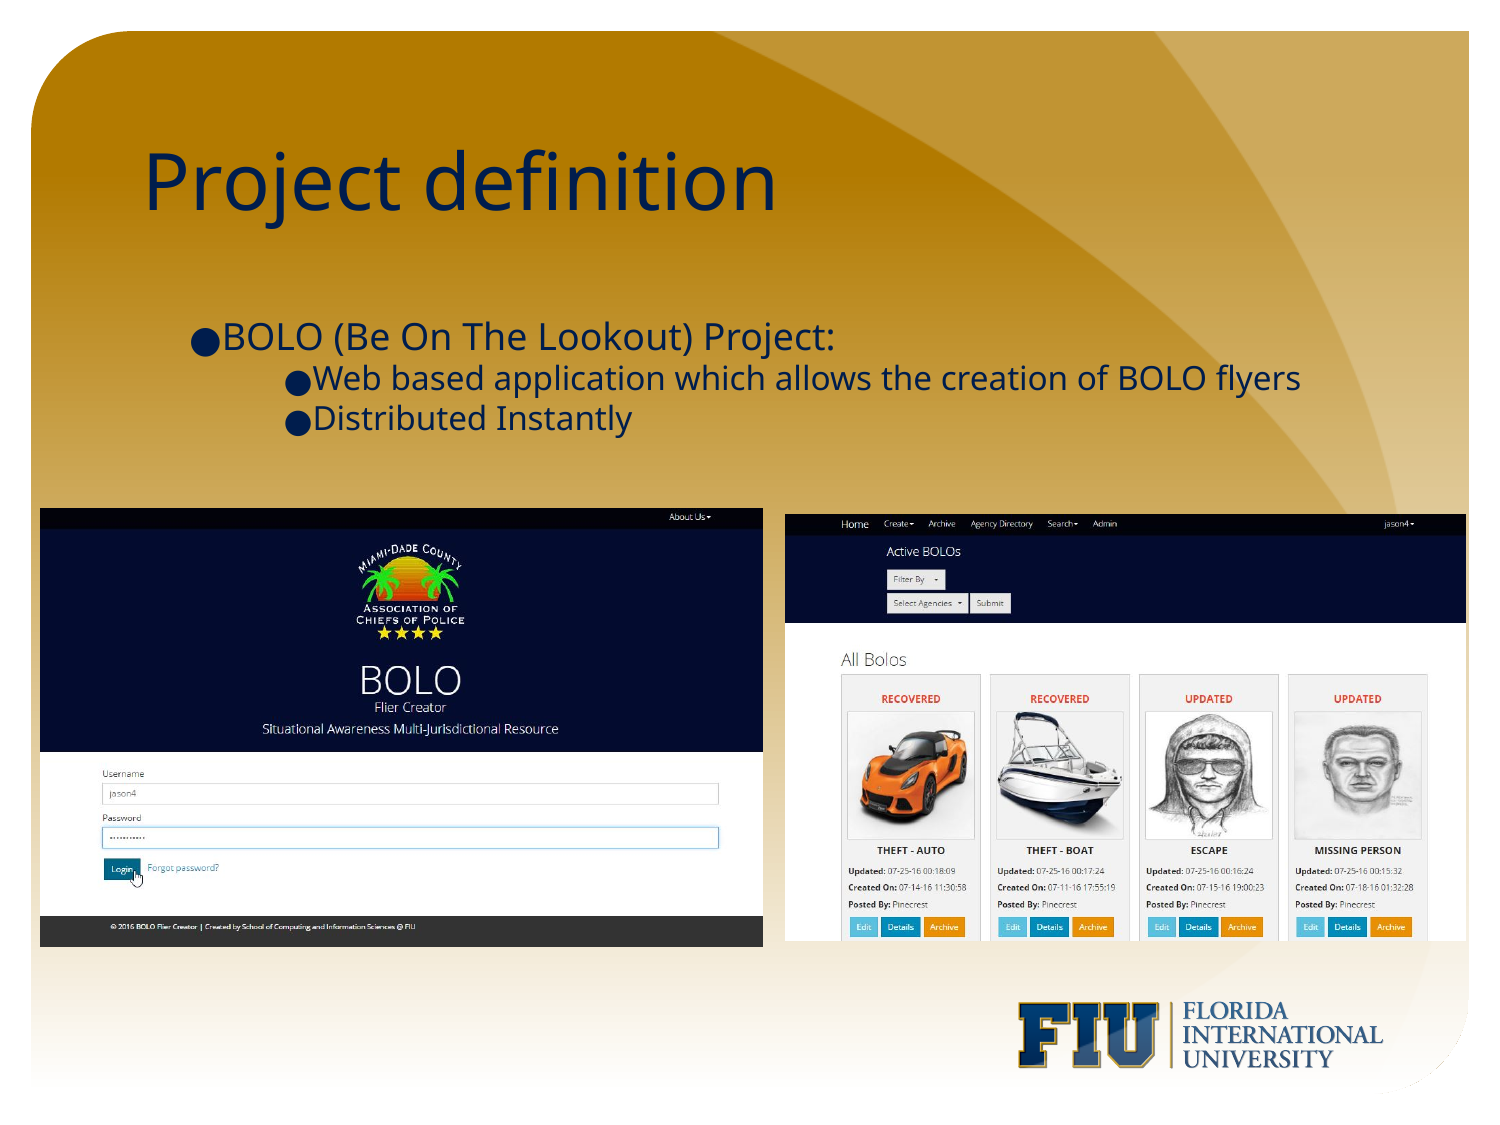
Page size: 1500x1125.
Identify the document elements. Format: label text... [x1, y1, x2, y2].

list BOLO (Be On The Lookout) Project: Web based application which allows the creation of BOLO flyers Distributed Instantly [127, 249, 1372, 941]
picture [24, 30, 1473, 1094]
title Project definition [127, 62, 1372, 234]
